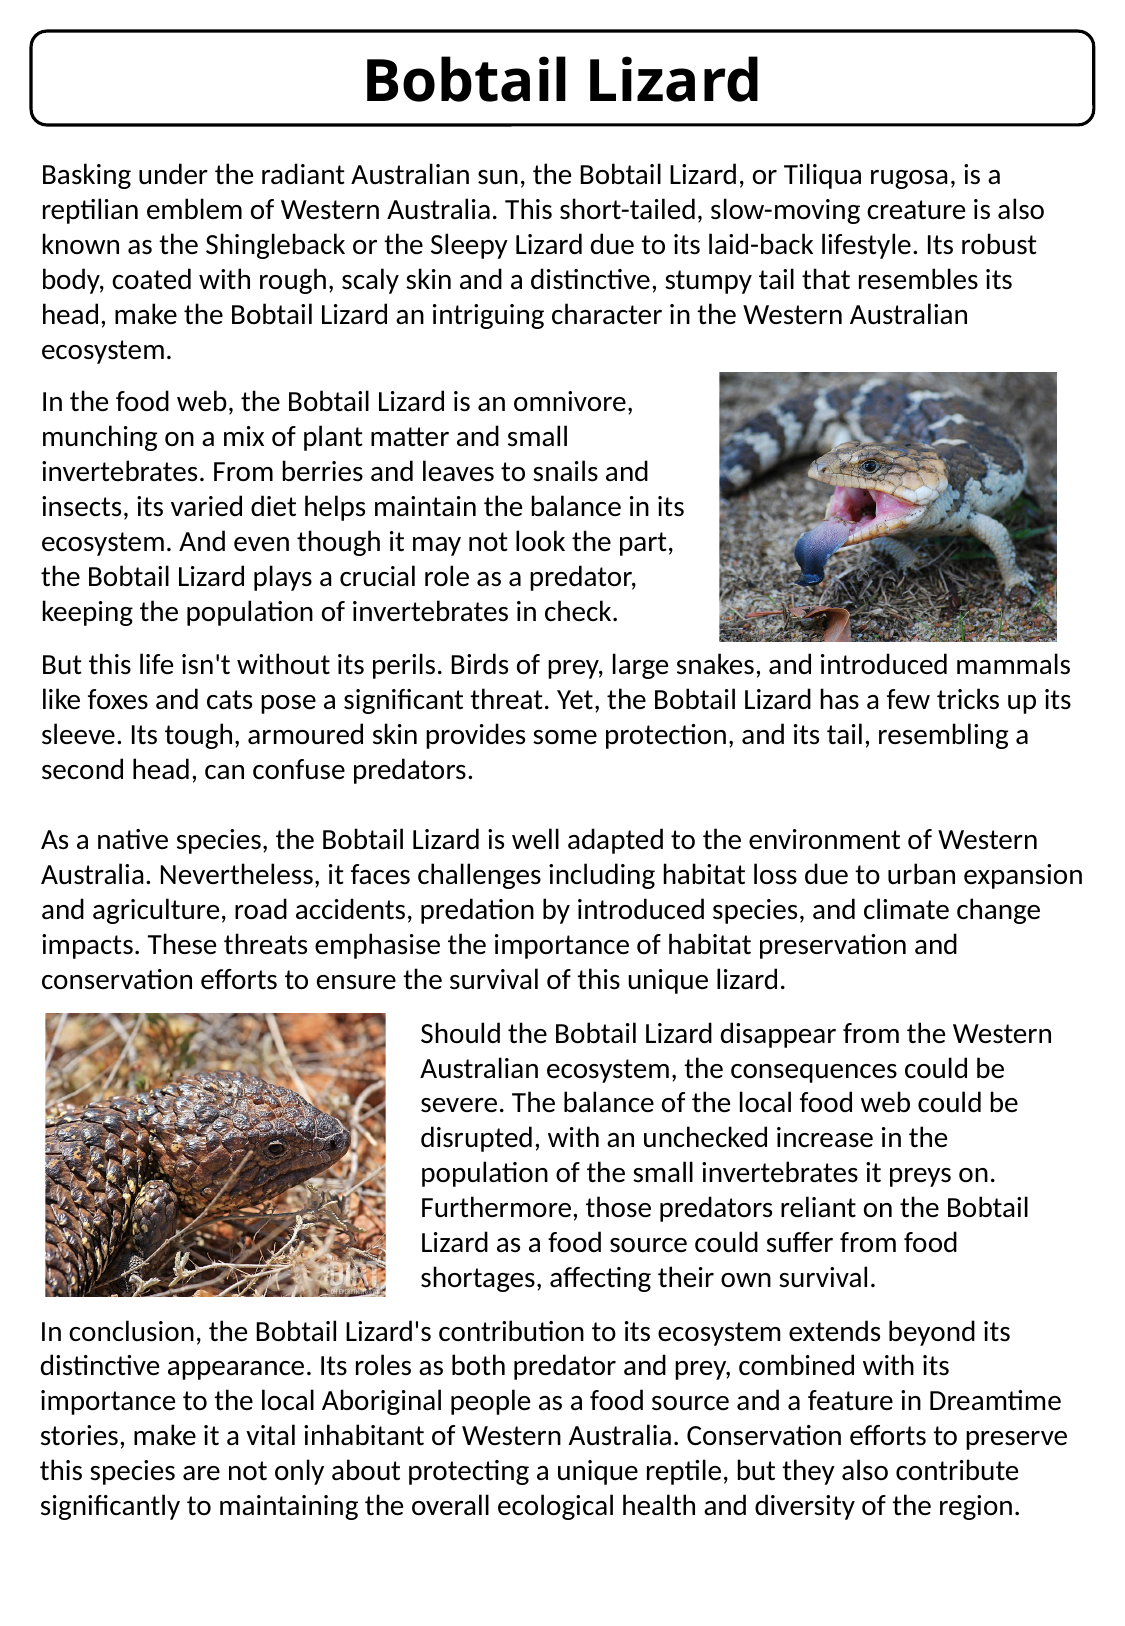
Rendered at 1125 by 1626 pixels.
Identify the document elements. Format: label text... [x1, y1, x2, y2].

text_box Bobtail Lizard [30, 30, 1095, 126]
picture [719, 372, 1057, 642]
text_box But this life isn't without its perils. Birds of prey, large snakes, and introduced mammals like foxes and cats pose a significant threat. Yet, the Bobtail Lizard has a few tricks up its sleeve. Its tough, armoured skin provides some protection, and its tail, resembling a second head, can confuse predators. As a native species, the Bobtail Lizard is well adapted to the environment of Western Australia. Nevertheless, it faces challenges including habitat loss due to urban expansion and agriculture, road accidents, predation by introduced species, and climate change impacts. These threats emphasise the importance of habitat preservation and conservation efforts to ensure the survival of this unique lizard. [26, 637, 1106, 1003]
text_box Basking under the radiant Australian sun, the Bobtail Lizard, or Tiliqua rugosa, is a reptilian emblem of Western Australia. This short-tailed, slow-moving creature is also known as the Shingleback or the Sleepy Lizard due to its laid-back lifestyle. Its robust body, coated with rough, scaly skin and a distinctive, stumpy tail that resembles its head, make the Bobtail Lizard an intriguing character in the Western Australian ecosystem. [26, 148, 1094, 373]
text_box In conclusion, the Bobtail Lizard's contribution to its ecosystem extends beyond its distinctive appearance. Its roles as both predator and prey, combined with its importance to the local Aboriginal people as a food source and a feature in Dreamtime stories, make it a vital inhabitant of Western Australia. Conservation efforts to preserve this species are not only about protecting a unique reptile, but they also contribute significantly to maintaining the overall ecological health and diversity of the region. [25, 1304, 1105, 1529]
picture [45, 1013, 386, 1298]
text_box Should the Bobtail Lizard disappear from the Western Australian ecosystem, the consequences could be severe. The balance of the local food web could be disrupted, with an unchecked increase in the population of the small invertebrates it preys on. Furthermore, those predators reliant on the Bobtail Lizard as a food source could suffer from food shortages, affecting their own survival. [405, 1006, 1099, 1301]
text_box In the food web, the Bobtail Lizard is an omnivore, munching on a mix of plant matter and small invertebrates. From berries and leaves to snails and insects, its varied diet helps maintain the balance in its ecosystem. And even though it may not look the part, the Bobtail Lizard plays a crucial role as a predator, keeping the population of invertebrates in check. [26, 375, 719, 635]
